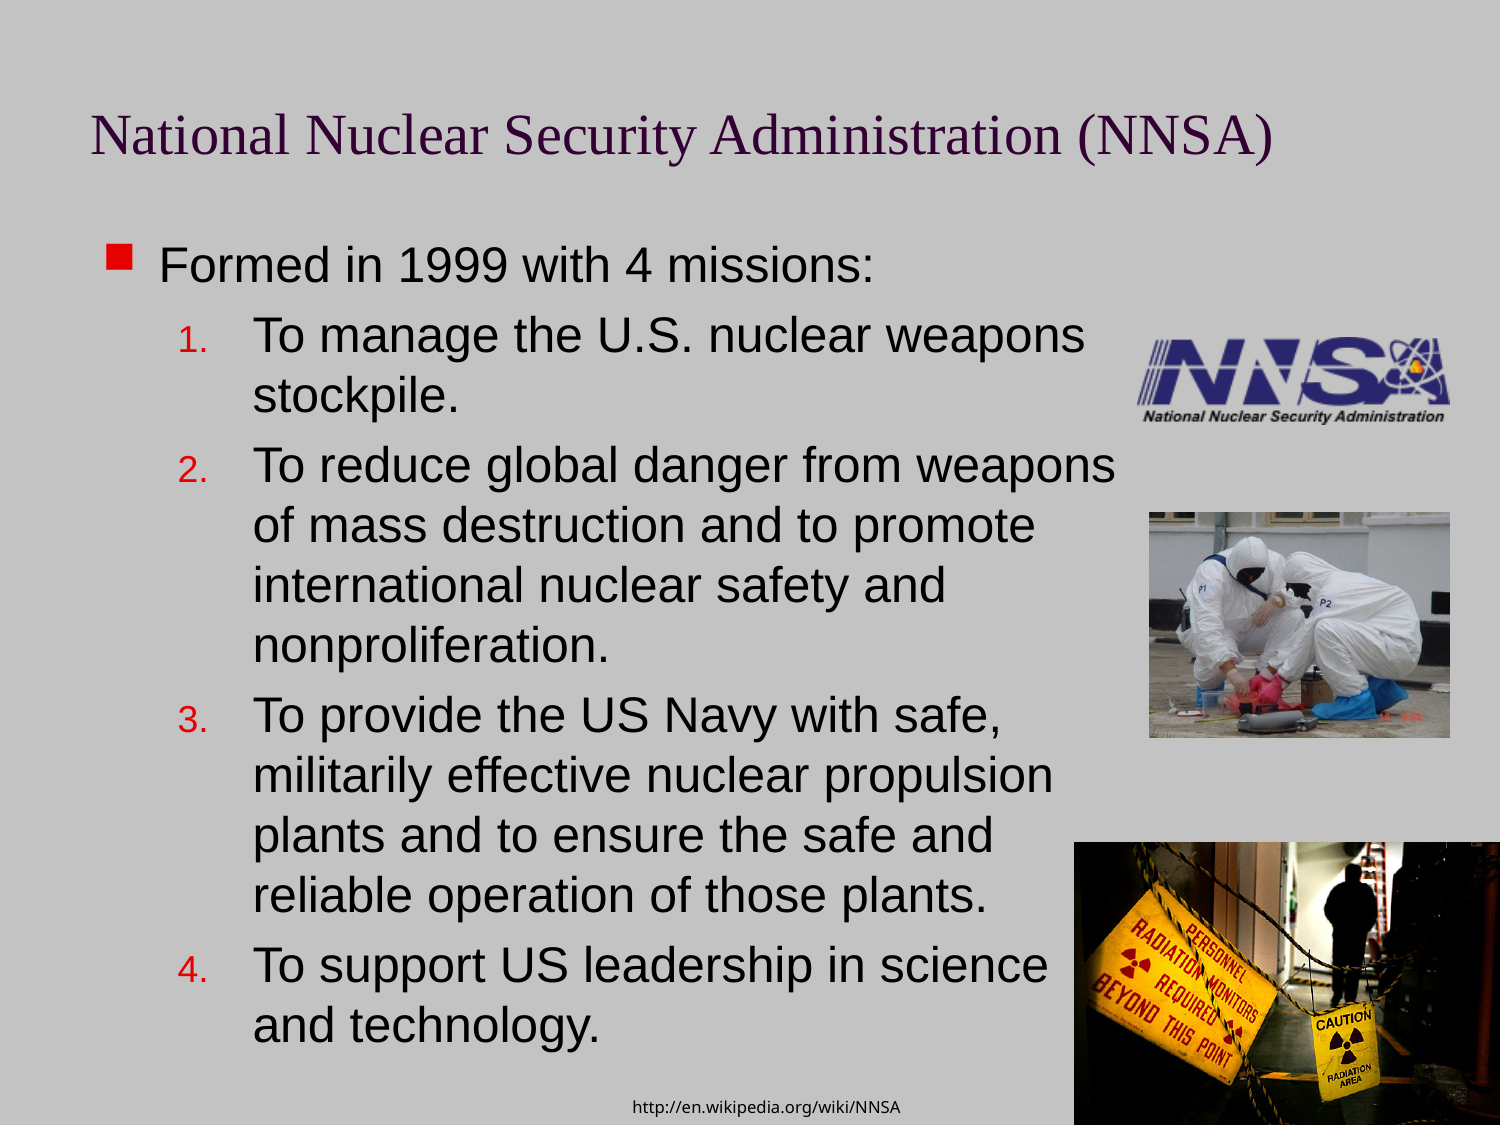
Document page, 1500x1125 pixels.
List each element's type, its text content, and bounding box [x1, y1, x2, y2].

picture [1137, 337, 1451, 426]
list Formed in 1999 with 4 missions: To manage the U.S. nuclear weapons stockpile. To reduce global danger from weapons of mass destruction and to promote international nuclear safety and nonproliferation. To provide the US Navy with safe, militarily effective nuclear propulsion plants and to ensure the safe and reliable operation of those plants. To support US leadership in science and technology. [87, 224, 1138, 969]
title National Nuclear Security Administration (NNSA) [74, 37, 1451, 226]
picture [1074, 842, 1500, 1125]
picture [1149, 512, 1451, 738]
text_box http://en.wikipedia.org/wiki/NNSA [617, 1089, 917, 1125]
